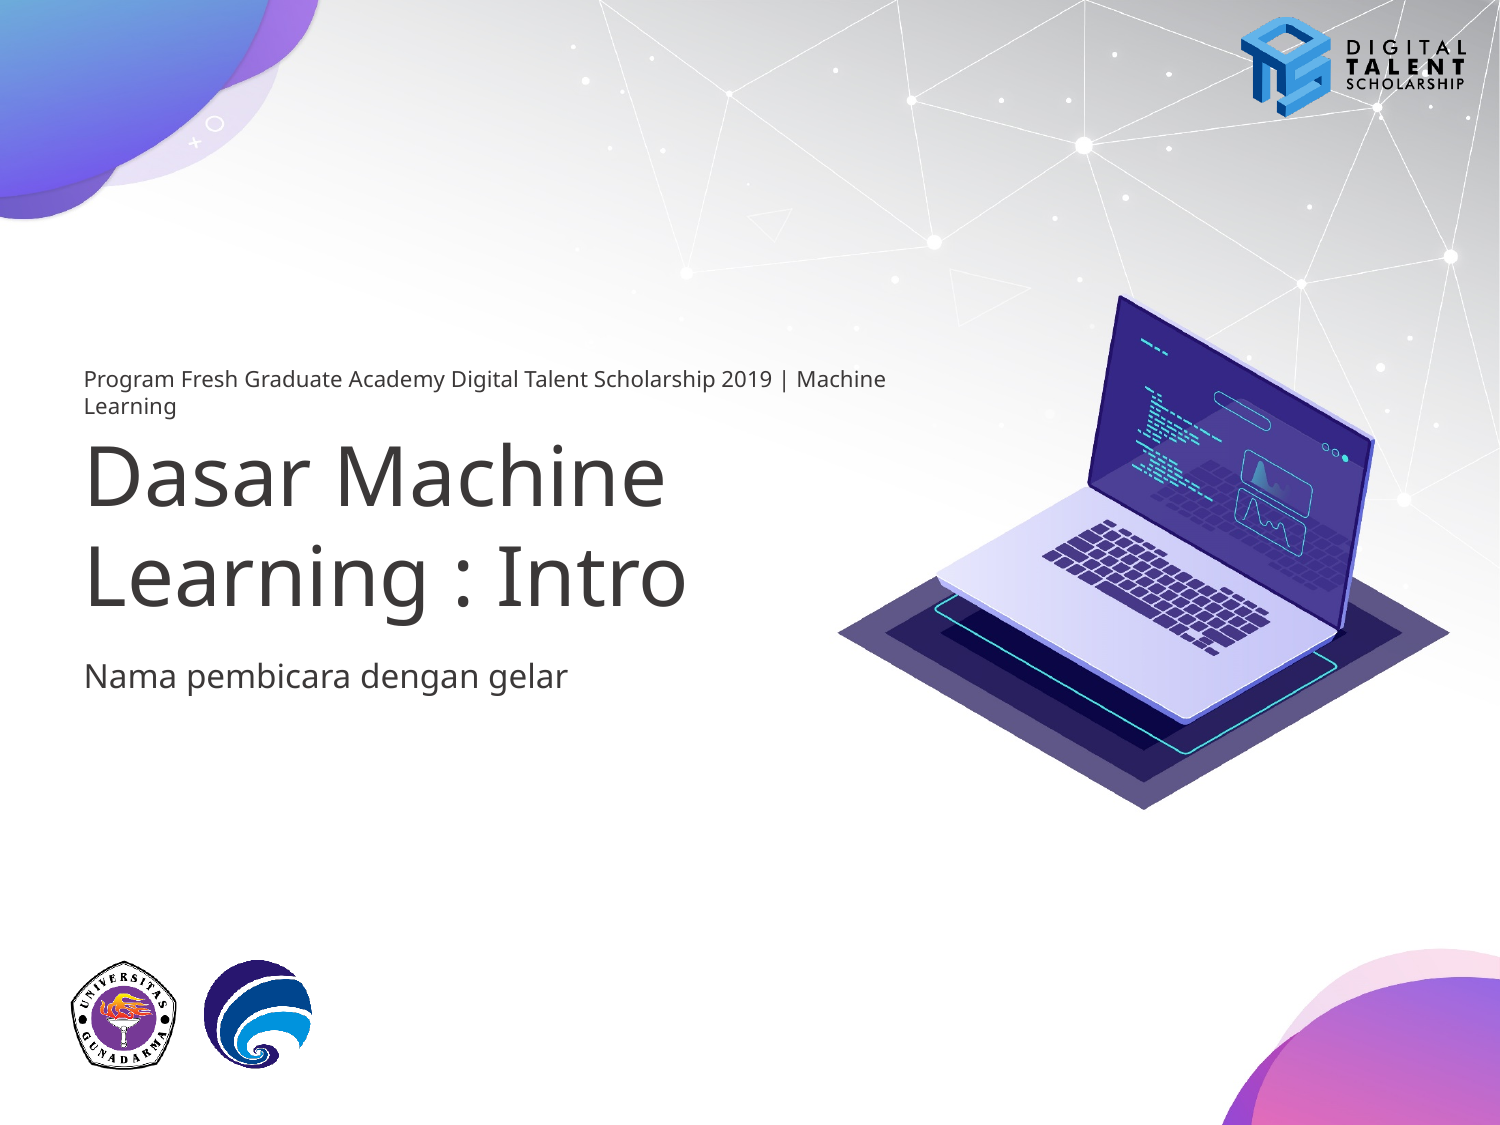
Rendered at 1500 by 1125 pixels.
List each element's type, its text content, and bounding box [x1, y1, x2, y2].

title Dasar Machine Learning : Intro [68, 406, 958, 639]
picture [0, 0, 1500, 1125]
subtitle Nama pembicara dengan gelar [68, 644, 749, 707]
